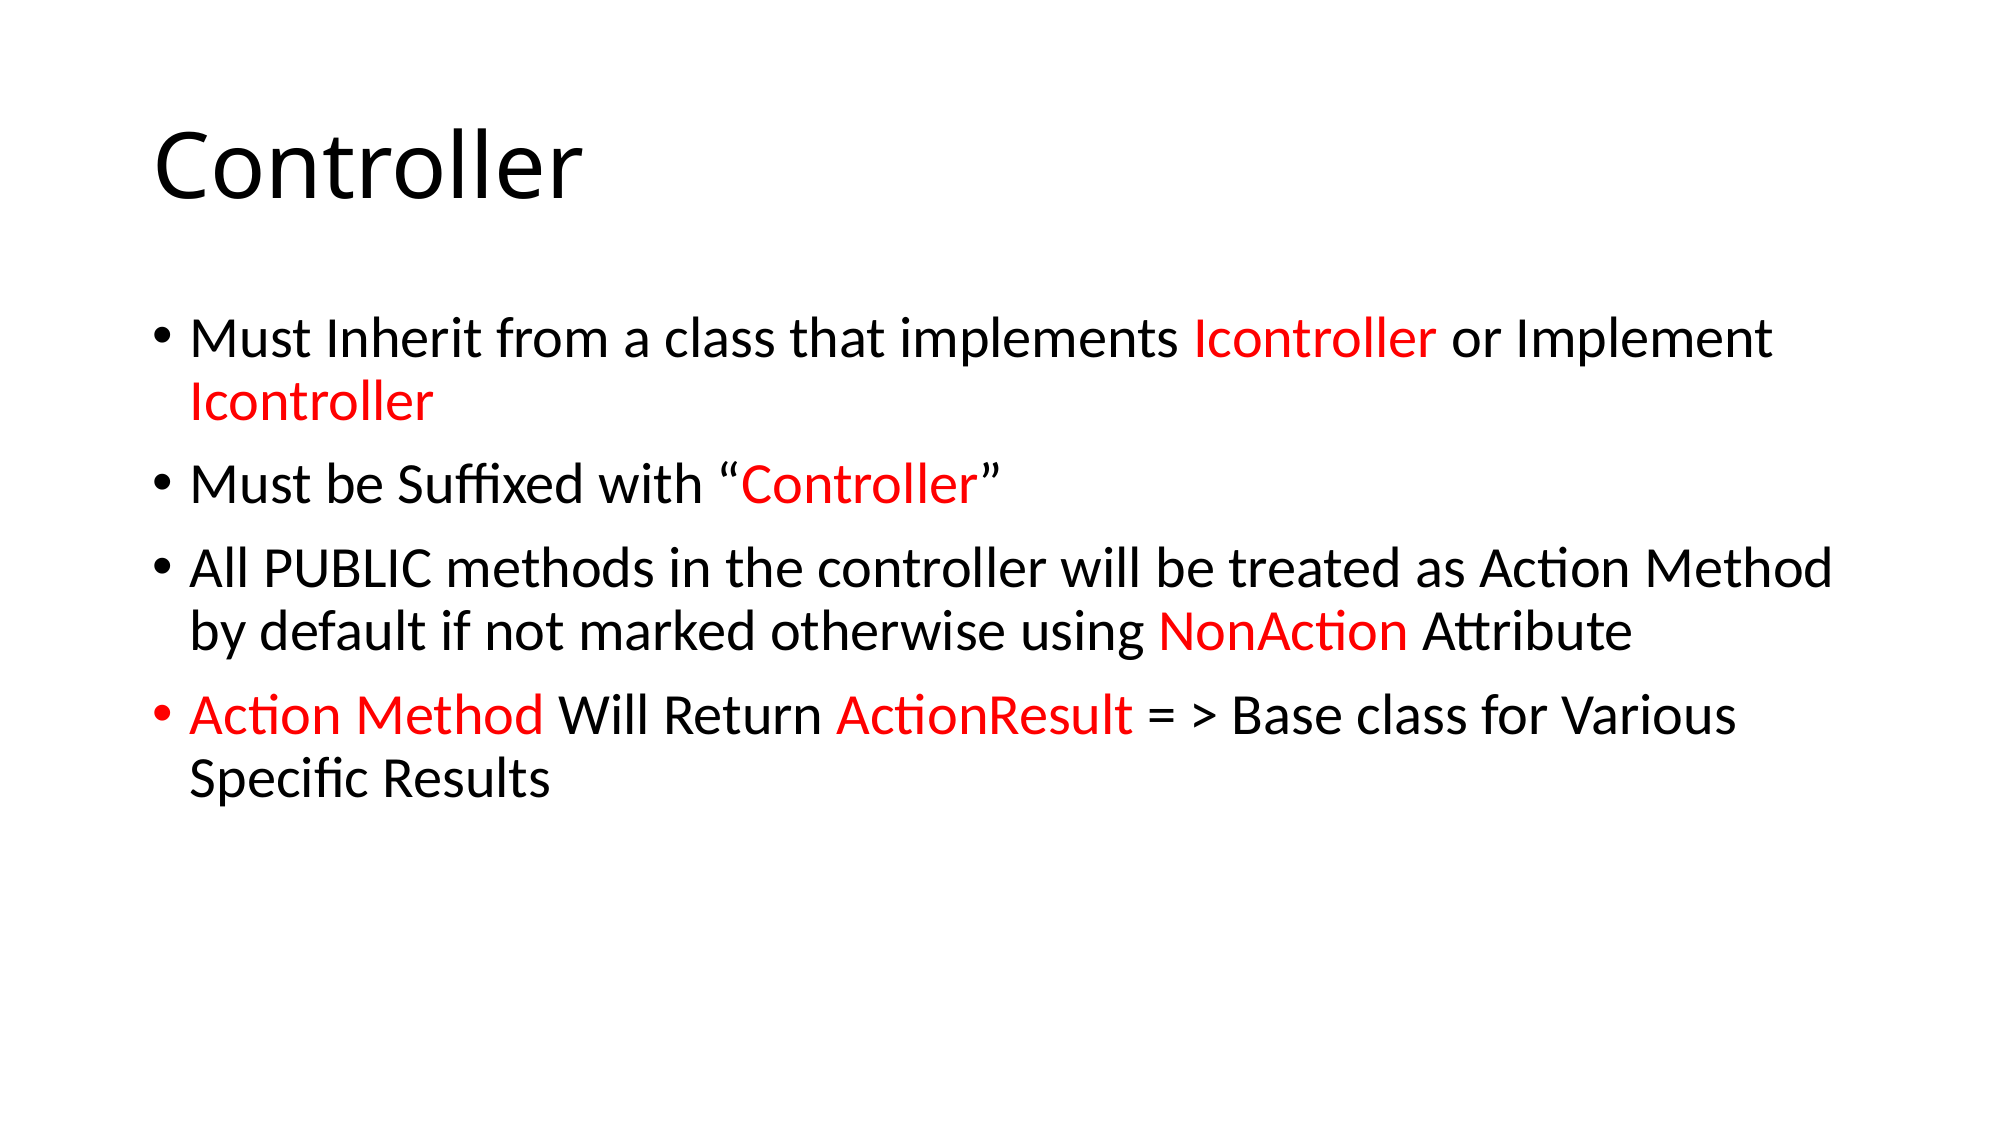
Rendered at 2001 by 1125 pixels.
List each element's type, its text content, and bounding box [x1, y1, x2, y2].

title Controller [137, 59, 1863, 278]
list Must Inherit from a class that implements Icontroller or Implement Icontroller Must be Suffixed with “Controller” All PUBLIC methods in the controller will be treated as Action Method by default if not marked otherwise using NonAction Attribute Action Method Will Return ActionResult = > Base class for Various Specific Results [137, 299, 1863, 1014]
